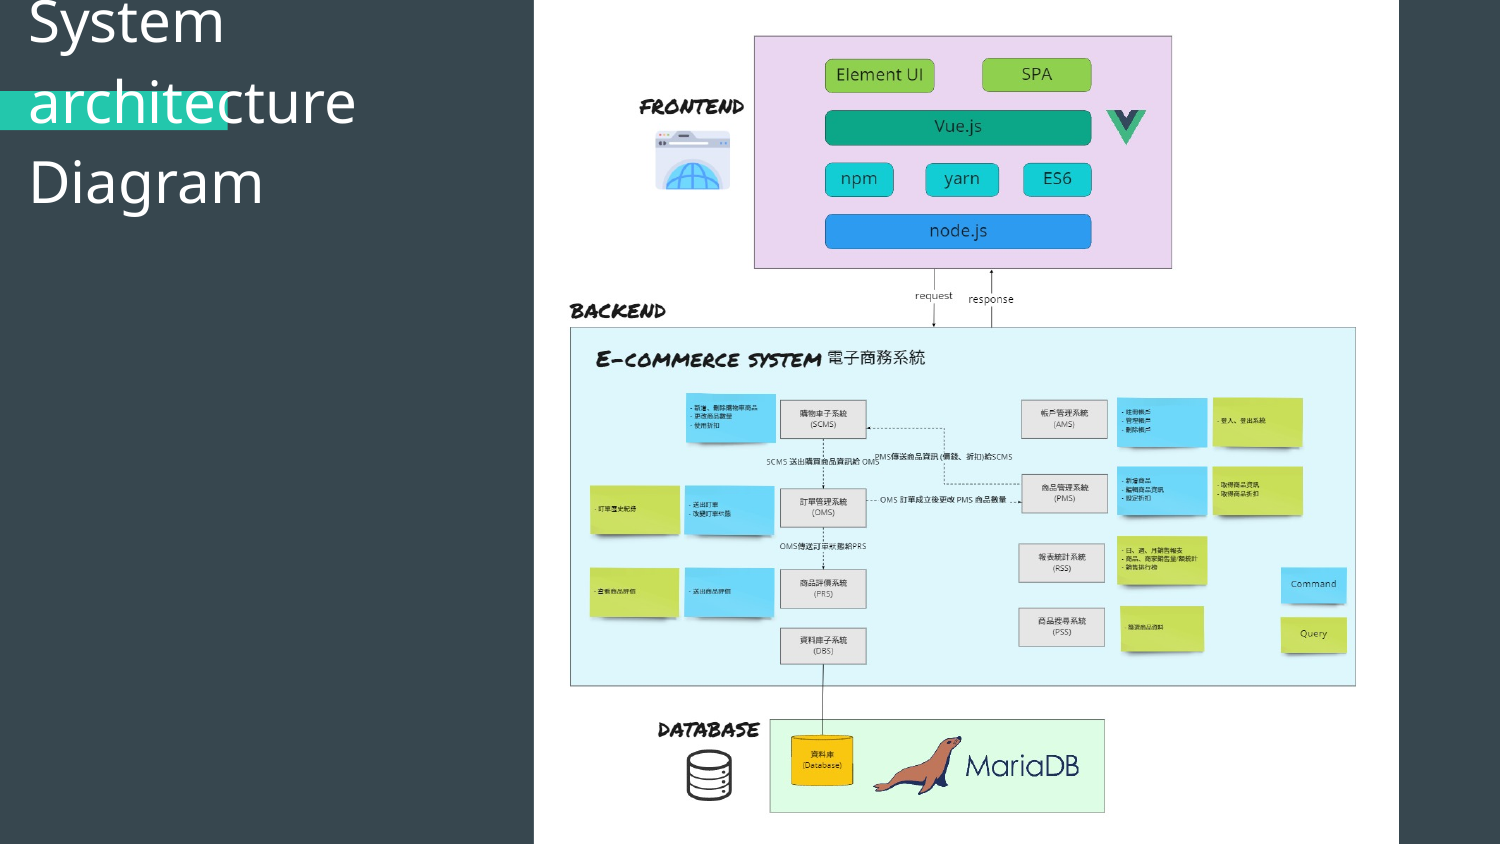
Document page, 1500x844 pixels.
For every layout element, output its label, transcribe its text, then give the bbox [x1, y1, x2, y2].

picture [533, 0, 1400, 844]
text_box System architecture Diagram [13, 0, 531, 231]
